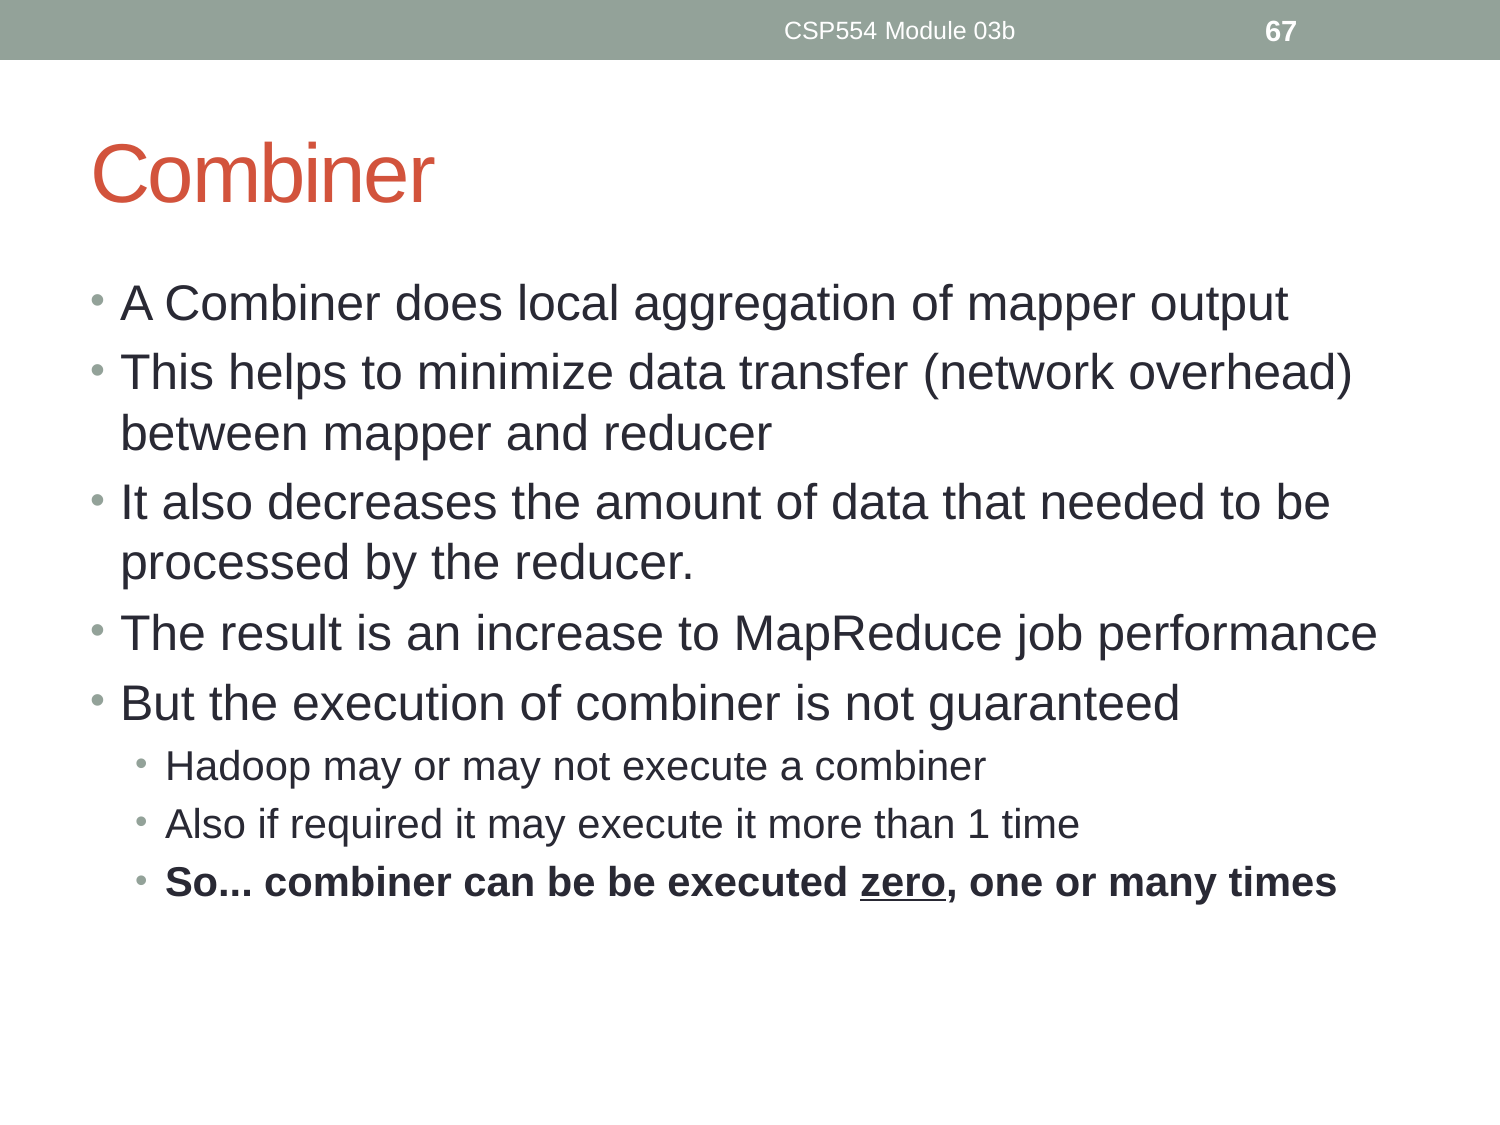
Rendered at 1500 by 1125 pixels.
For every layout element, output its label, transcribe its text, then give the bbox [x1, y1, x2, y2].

title Combiner [75, 87, 1425, 250]
list A Combiner does local aggregation of mapper output This helps to minimize data transfer (network overhead) between mapper and reducer It also decreases the amount of data that needed to be processed by the reducer. The result is an increase to MapReduce job performance But the execution of combiner is not guaranteed Hadoop may or may not execute a combiner Also if required it may execute it more than 1 time So... combiner can be be executed zero, one or many times [75, 262, 1425, 1063]
slide_number 67 [1250, 3, 1425, 57]
footer CSP554 Module 03b [562, 3, 1238, 57]
